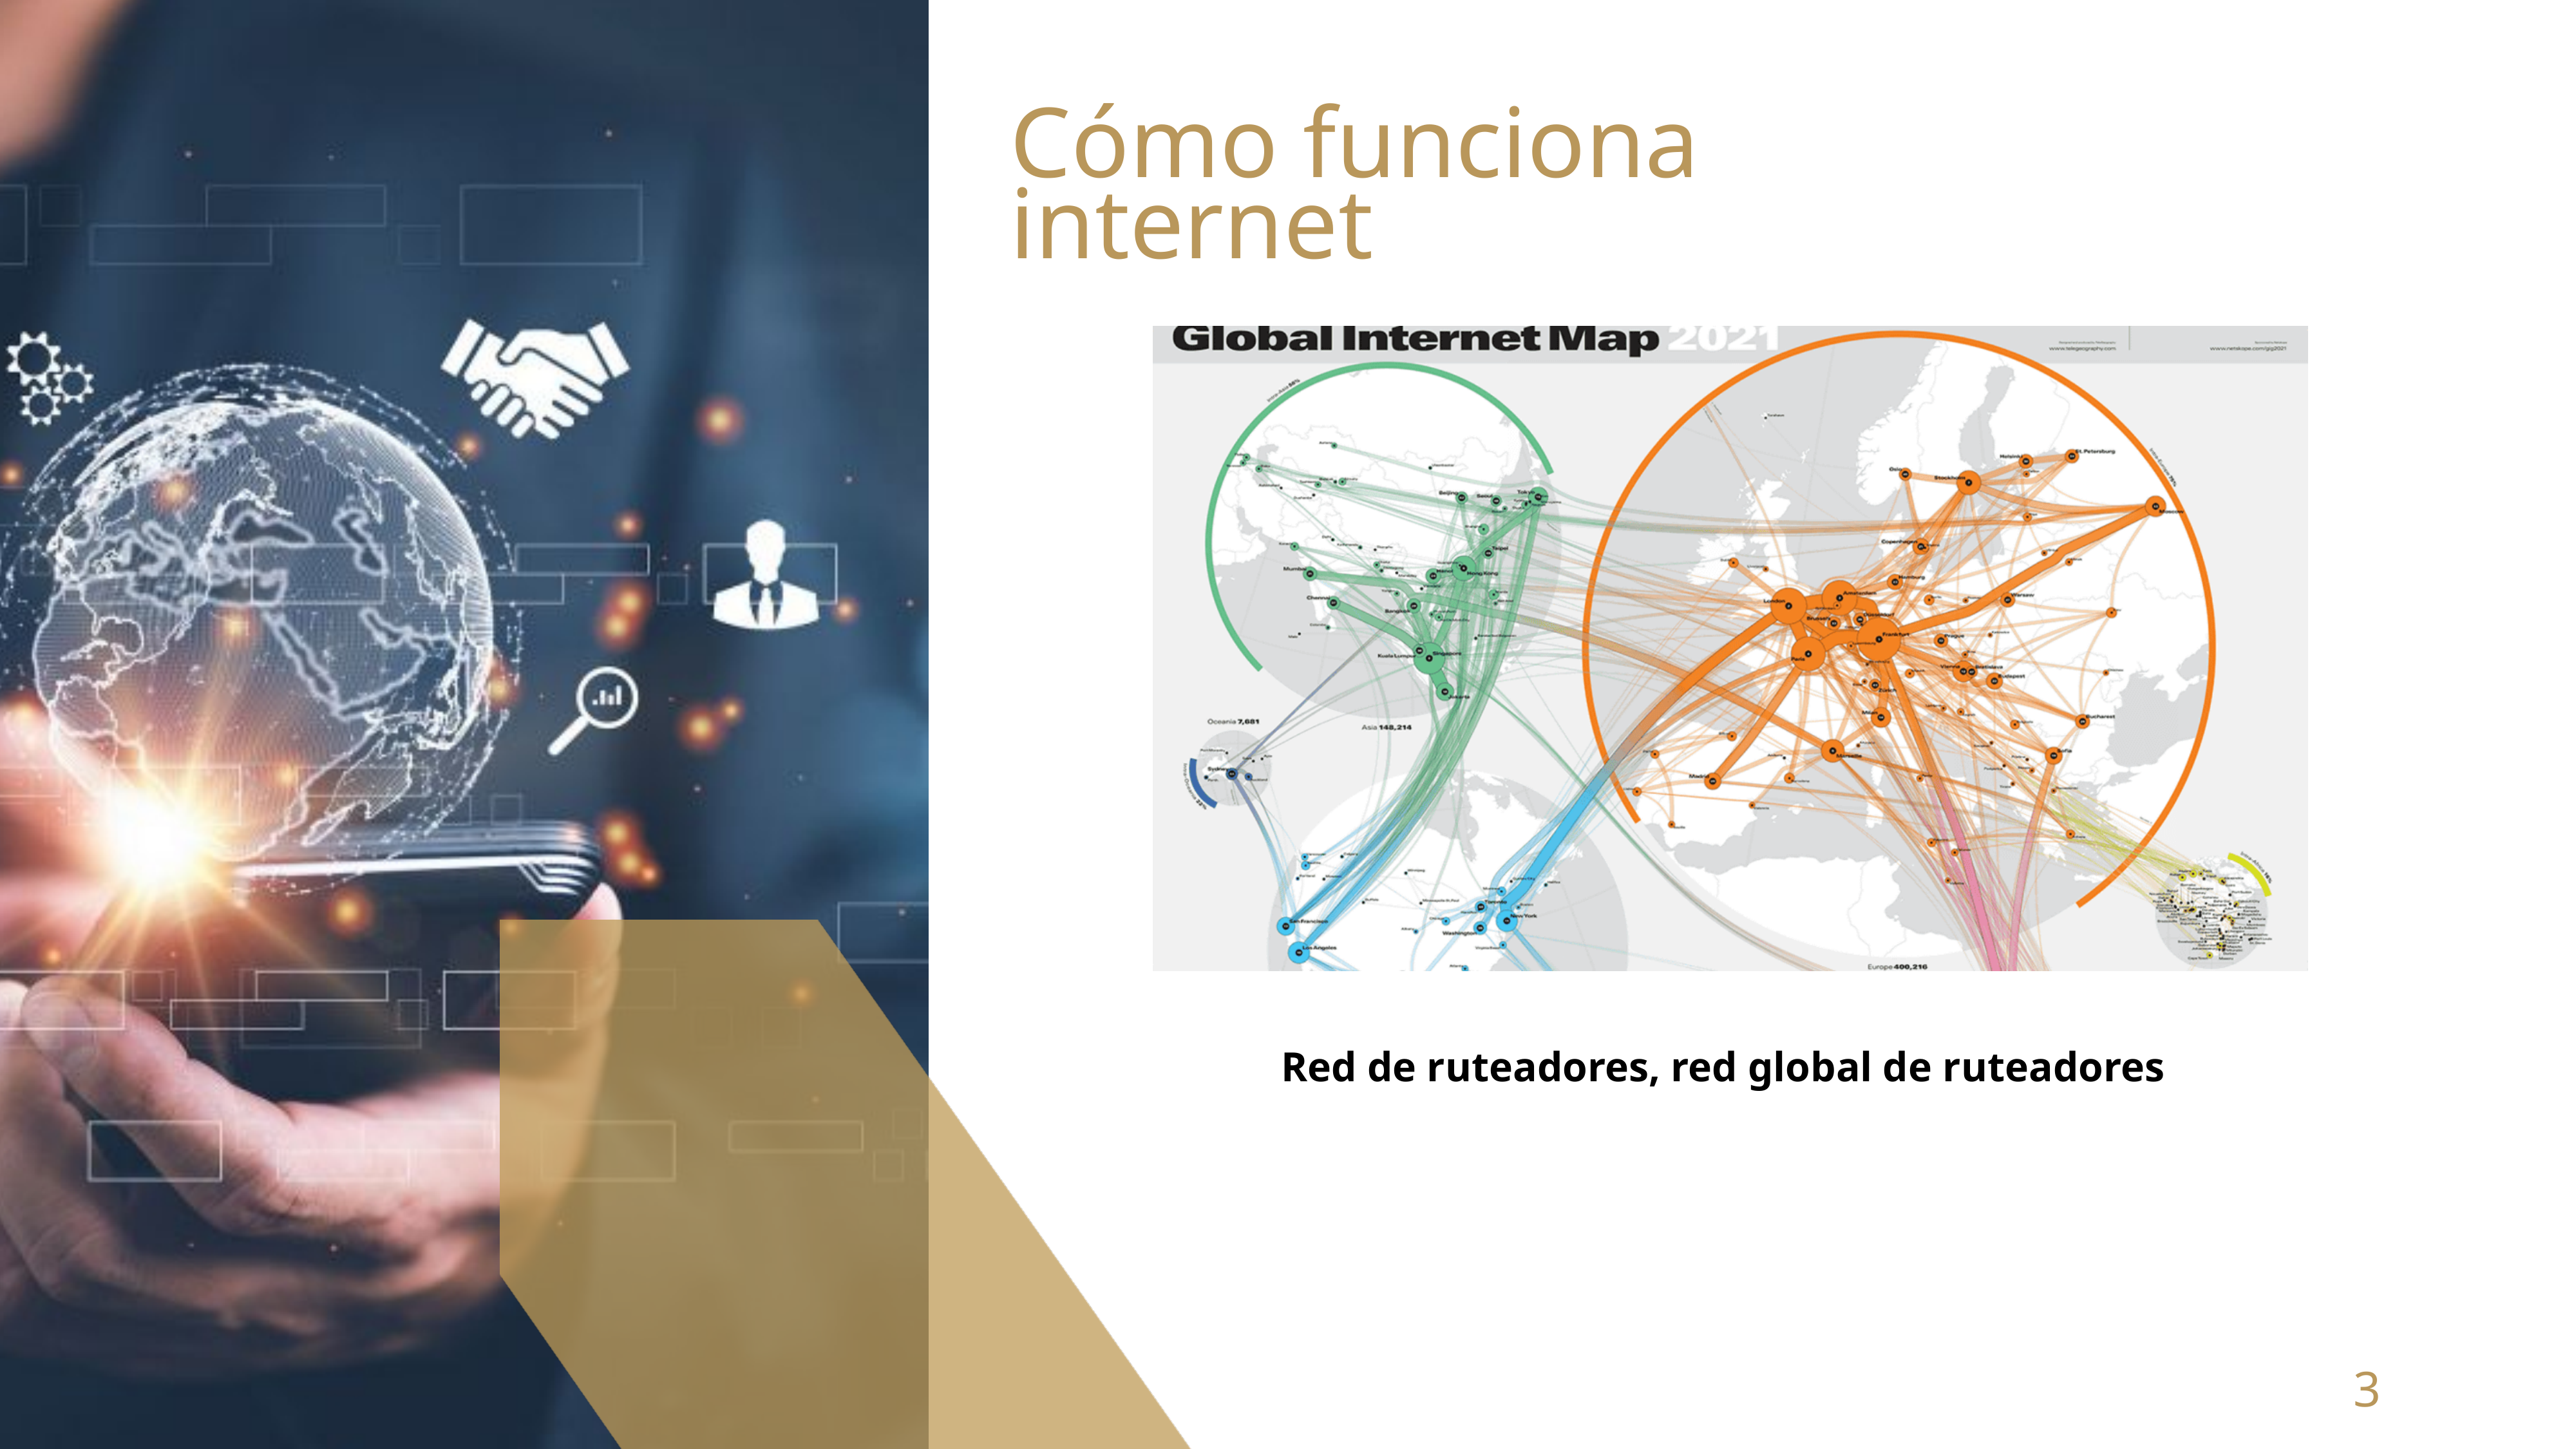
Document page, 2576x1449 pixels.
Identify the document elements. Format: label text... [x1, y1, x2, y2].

picture [0, 0, 2309, 1449]
slide_number 3 [2347, 1352, 2385, 1412]
list Cómo funciona internet [1004, 106, 1920, 287]
text_box Red de ruteadores, red global de ruteadores [1567, 1036, 2171, 1095]
